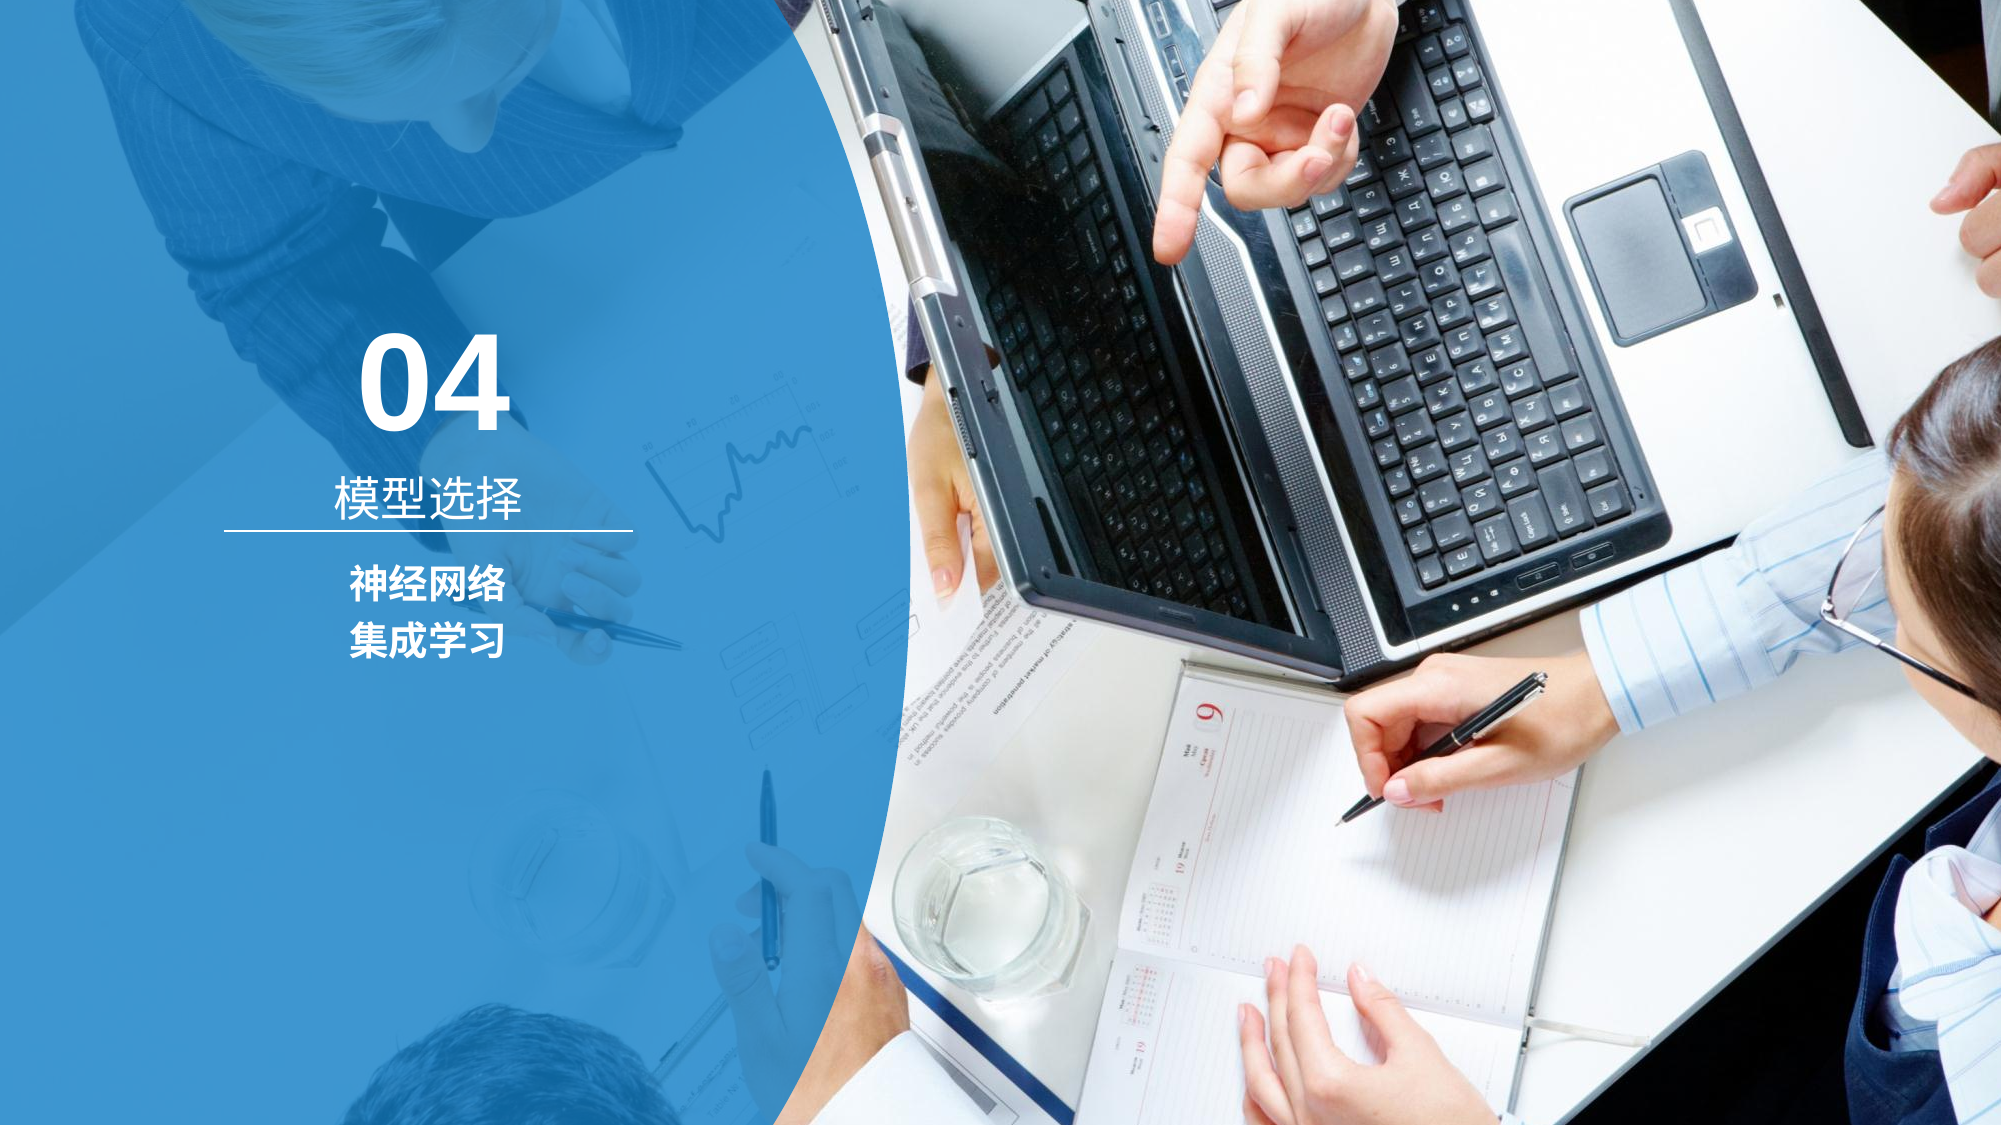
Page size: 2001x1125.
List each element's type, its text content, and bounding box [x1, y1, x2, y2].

text_box 04 [356, 291, 554, 459]
text_box [0, 0, 912, 1125]
text_box 模型选择 [223, 450, 633, 530]
text_box [776, 0, 2000, 1125]
text_box 神经网络 集成学习 [349, 549, 508, 664]
